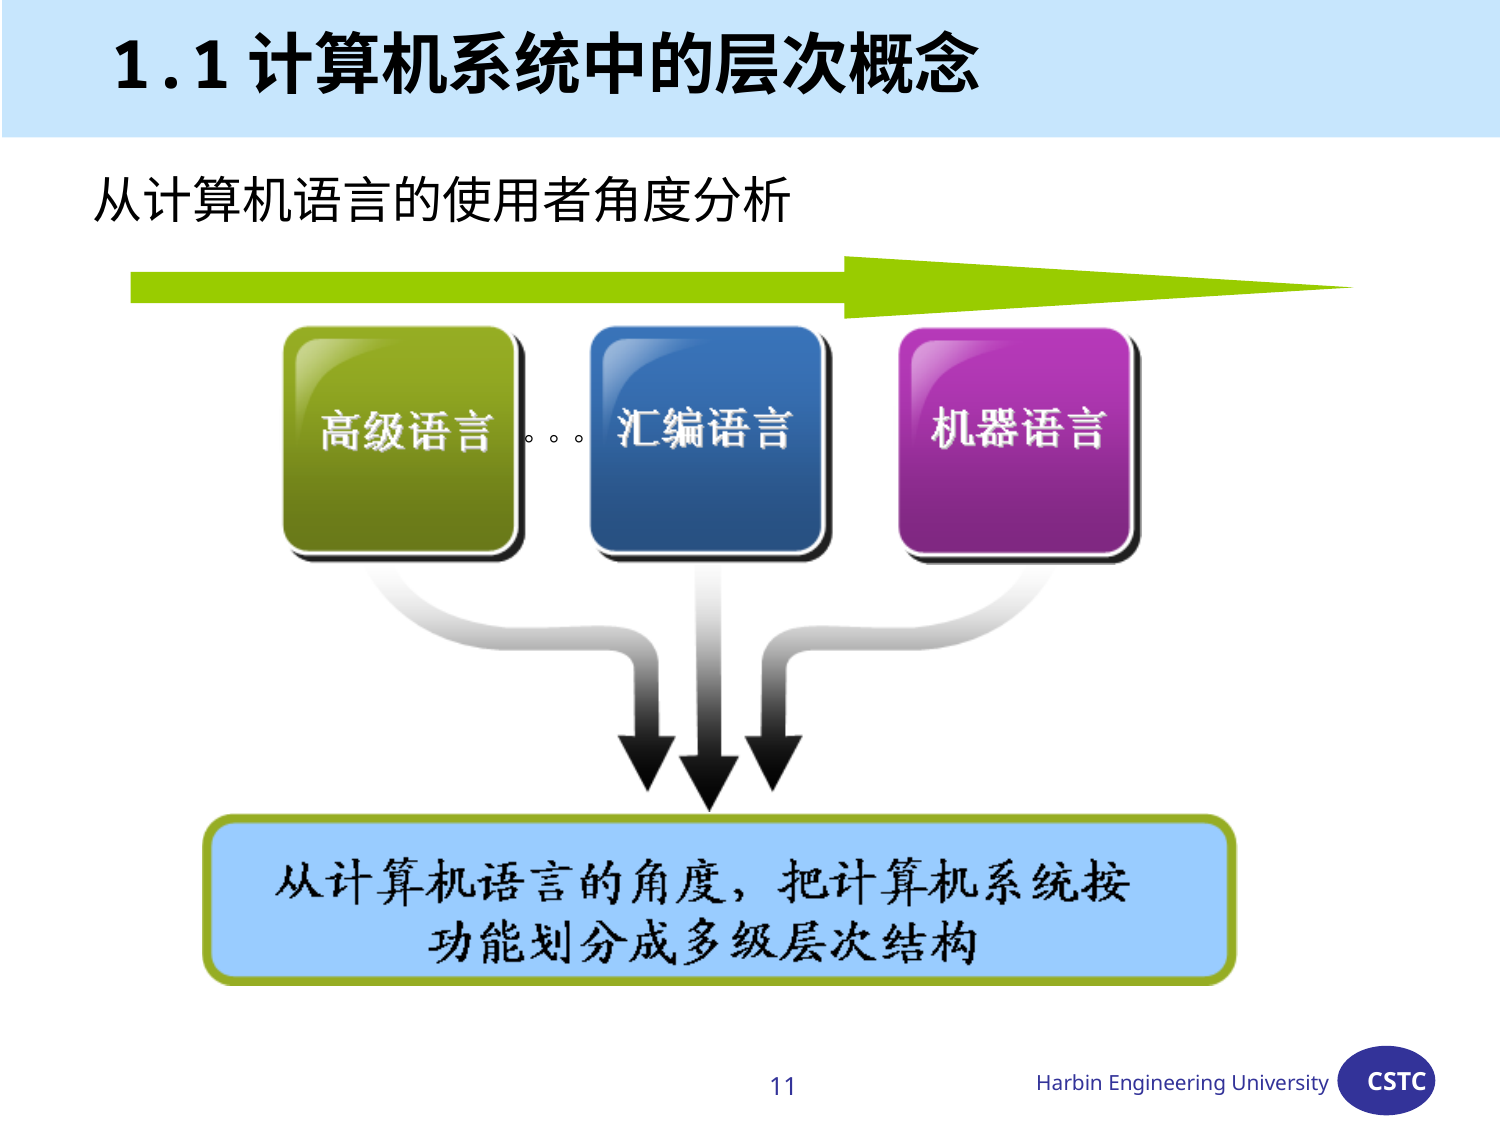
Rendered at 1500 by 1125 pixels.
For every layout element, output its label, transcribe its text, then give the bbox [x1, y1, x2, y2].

title 1.1计算机系统中的层次概念 [96, 11, 1385, 112]
footer Harbin Engineering University [959, 1062, 1344, 1113]
list 从计算机语言的使用者角度分析 [76, 167, 1428, 647]
picture [202, 813, 1238, 986]
picture [279, 321, 1142, 812]
slide_number 11 [608, 1062, 959, 1113]
text_box [130, 256, 1354, 319]
